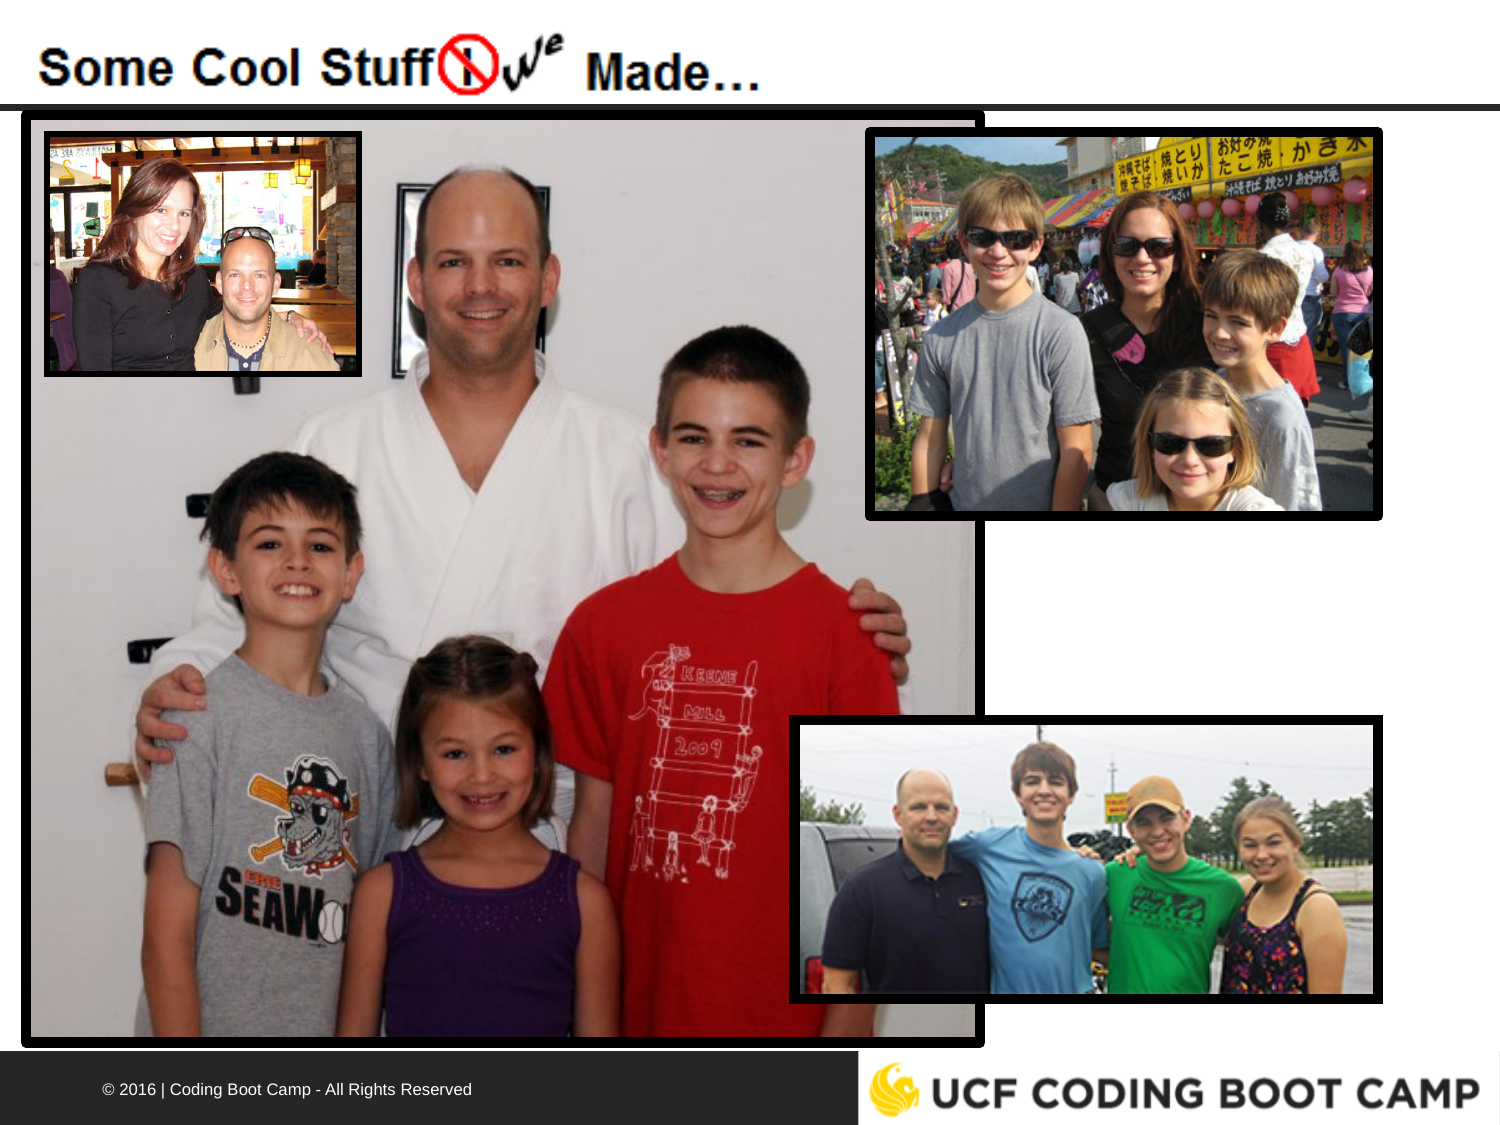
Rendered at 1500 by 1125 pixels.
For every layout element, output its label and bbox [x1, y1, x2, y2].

picture [31, 120, 1373, 1038]
picture [31, 30, 800, 98]
picture [858, 1051, 1500, 1125]
